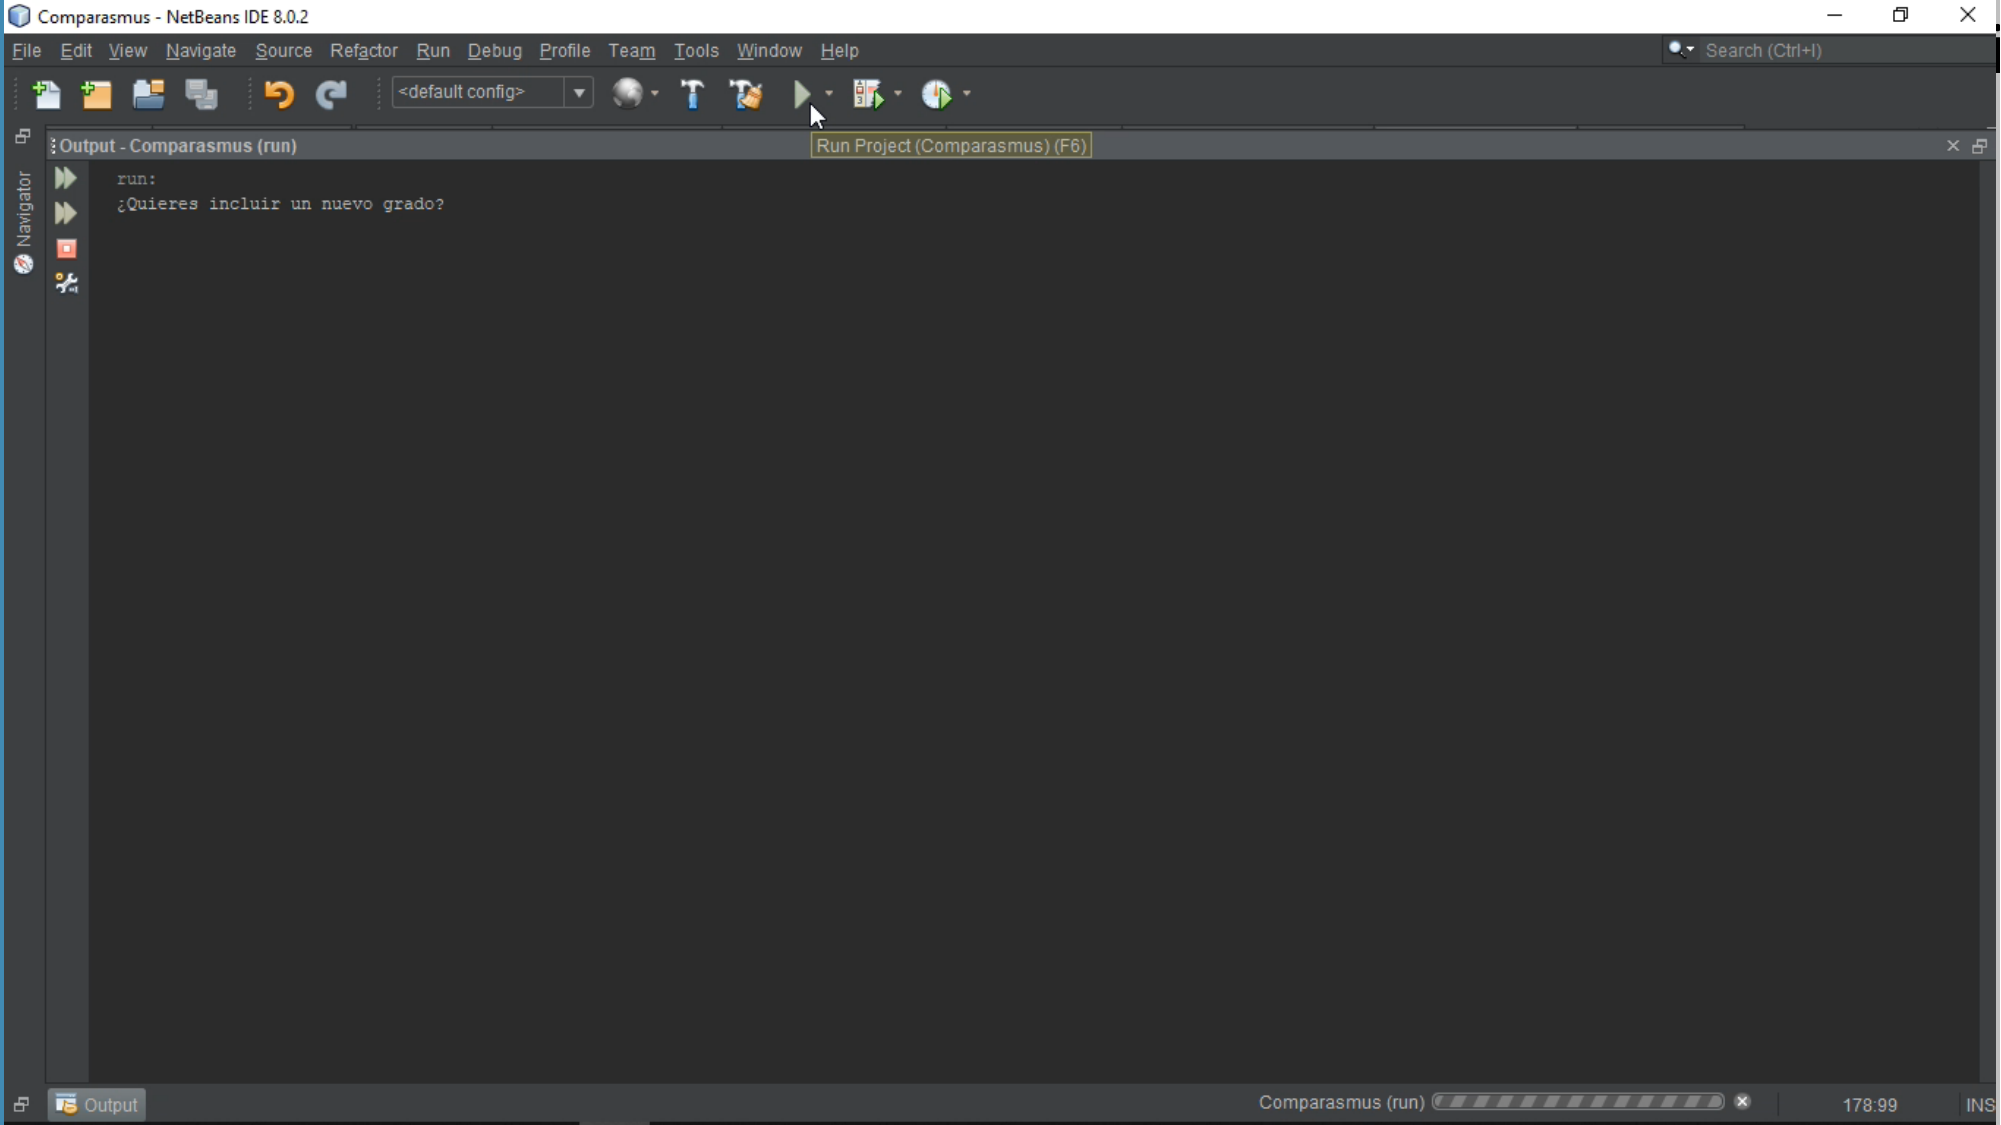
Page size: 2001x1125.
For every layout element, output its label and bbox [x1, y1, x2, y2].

text_box [3, 0, 1996, 1125]
picture [1996, 0, 2000, 1125]
